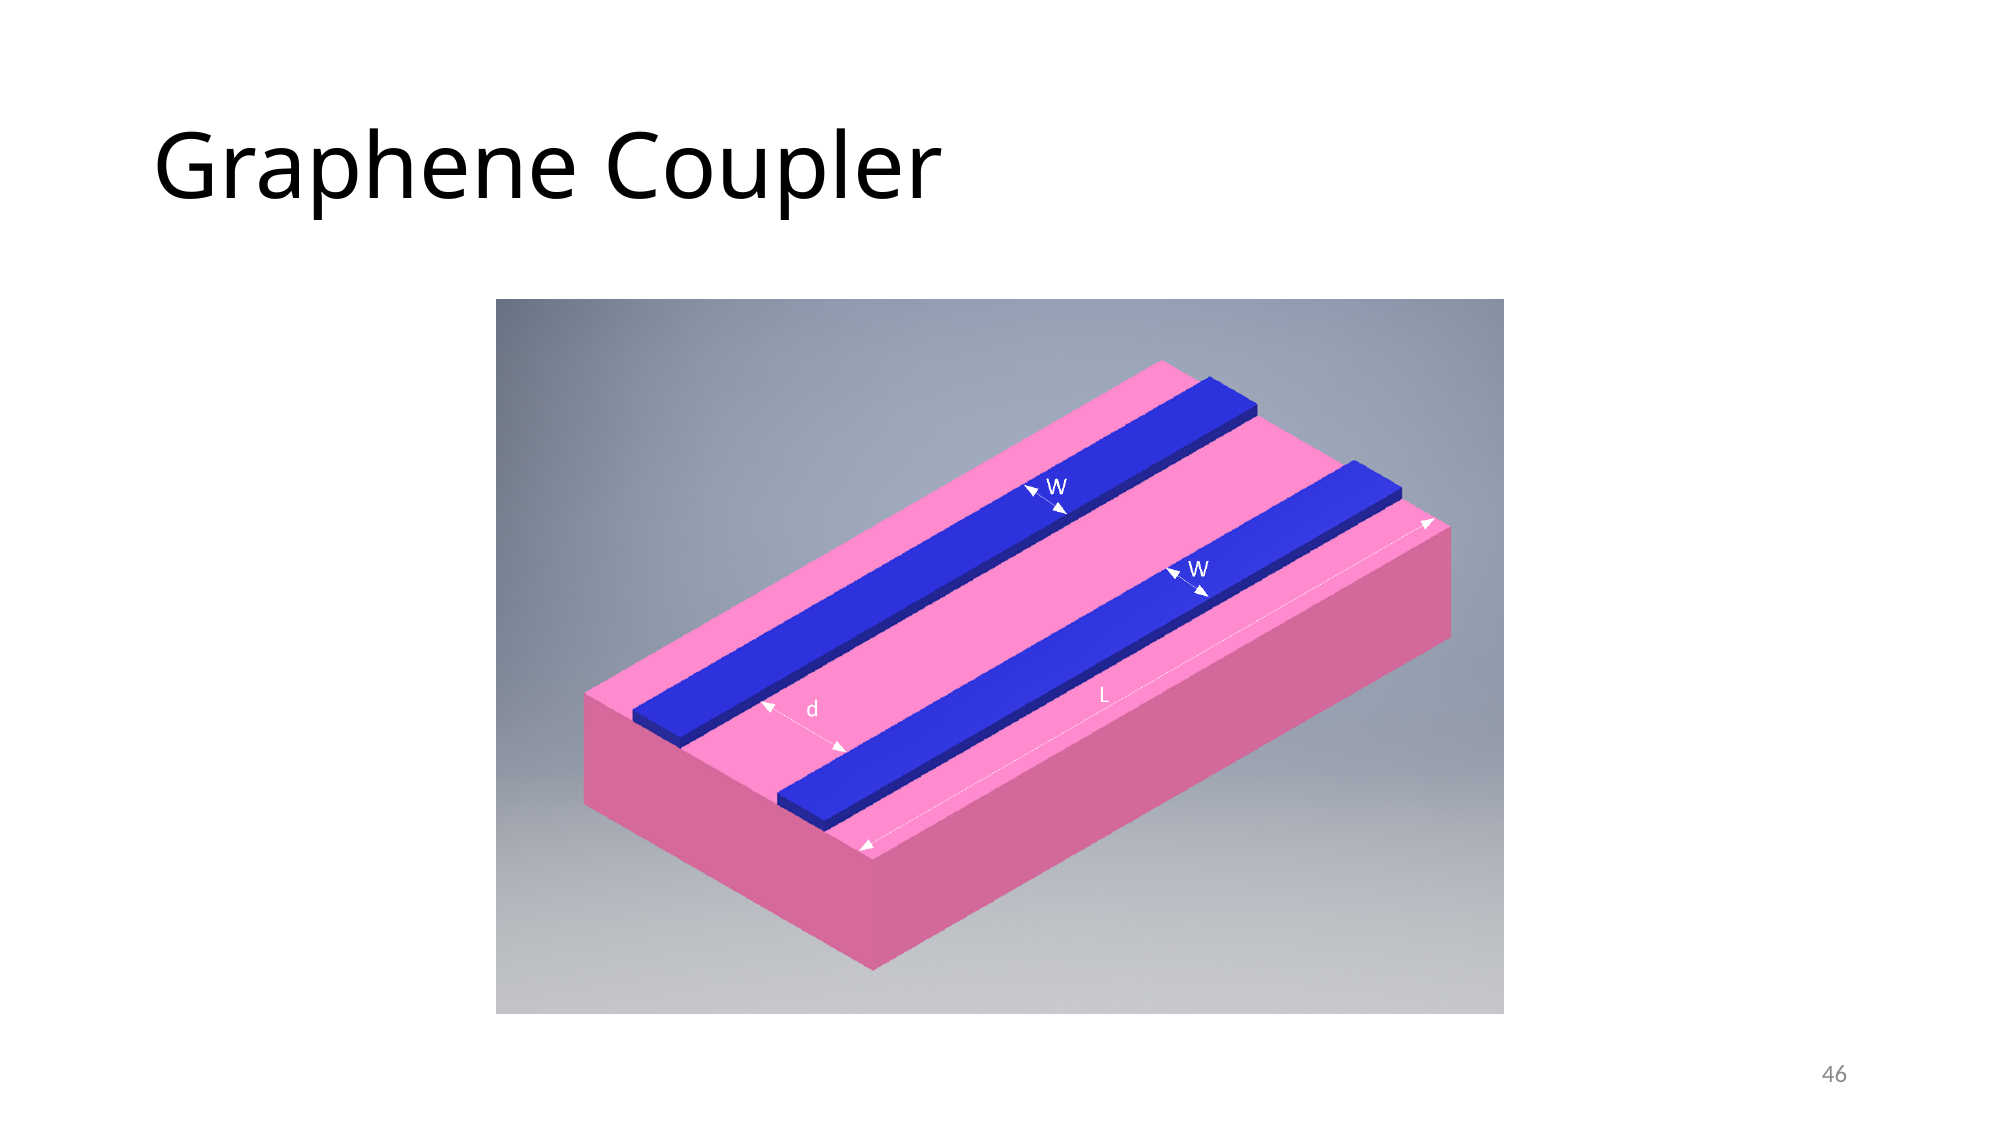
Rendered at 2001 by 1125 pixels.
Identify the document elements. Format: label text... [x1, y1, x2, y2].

slide_number 46 [1412, 1042, 1863, 1103]
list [496, 299, 1504, 1014]
title Graphene Coupler [137, 59, 1863, 278]
